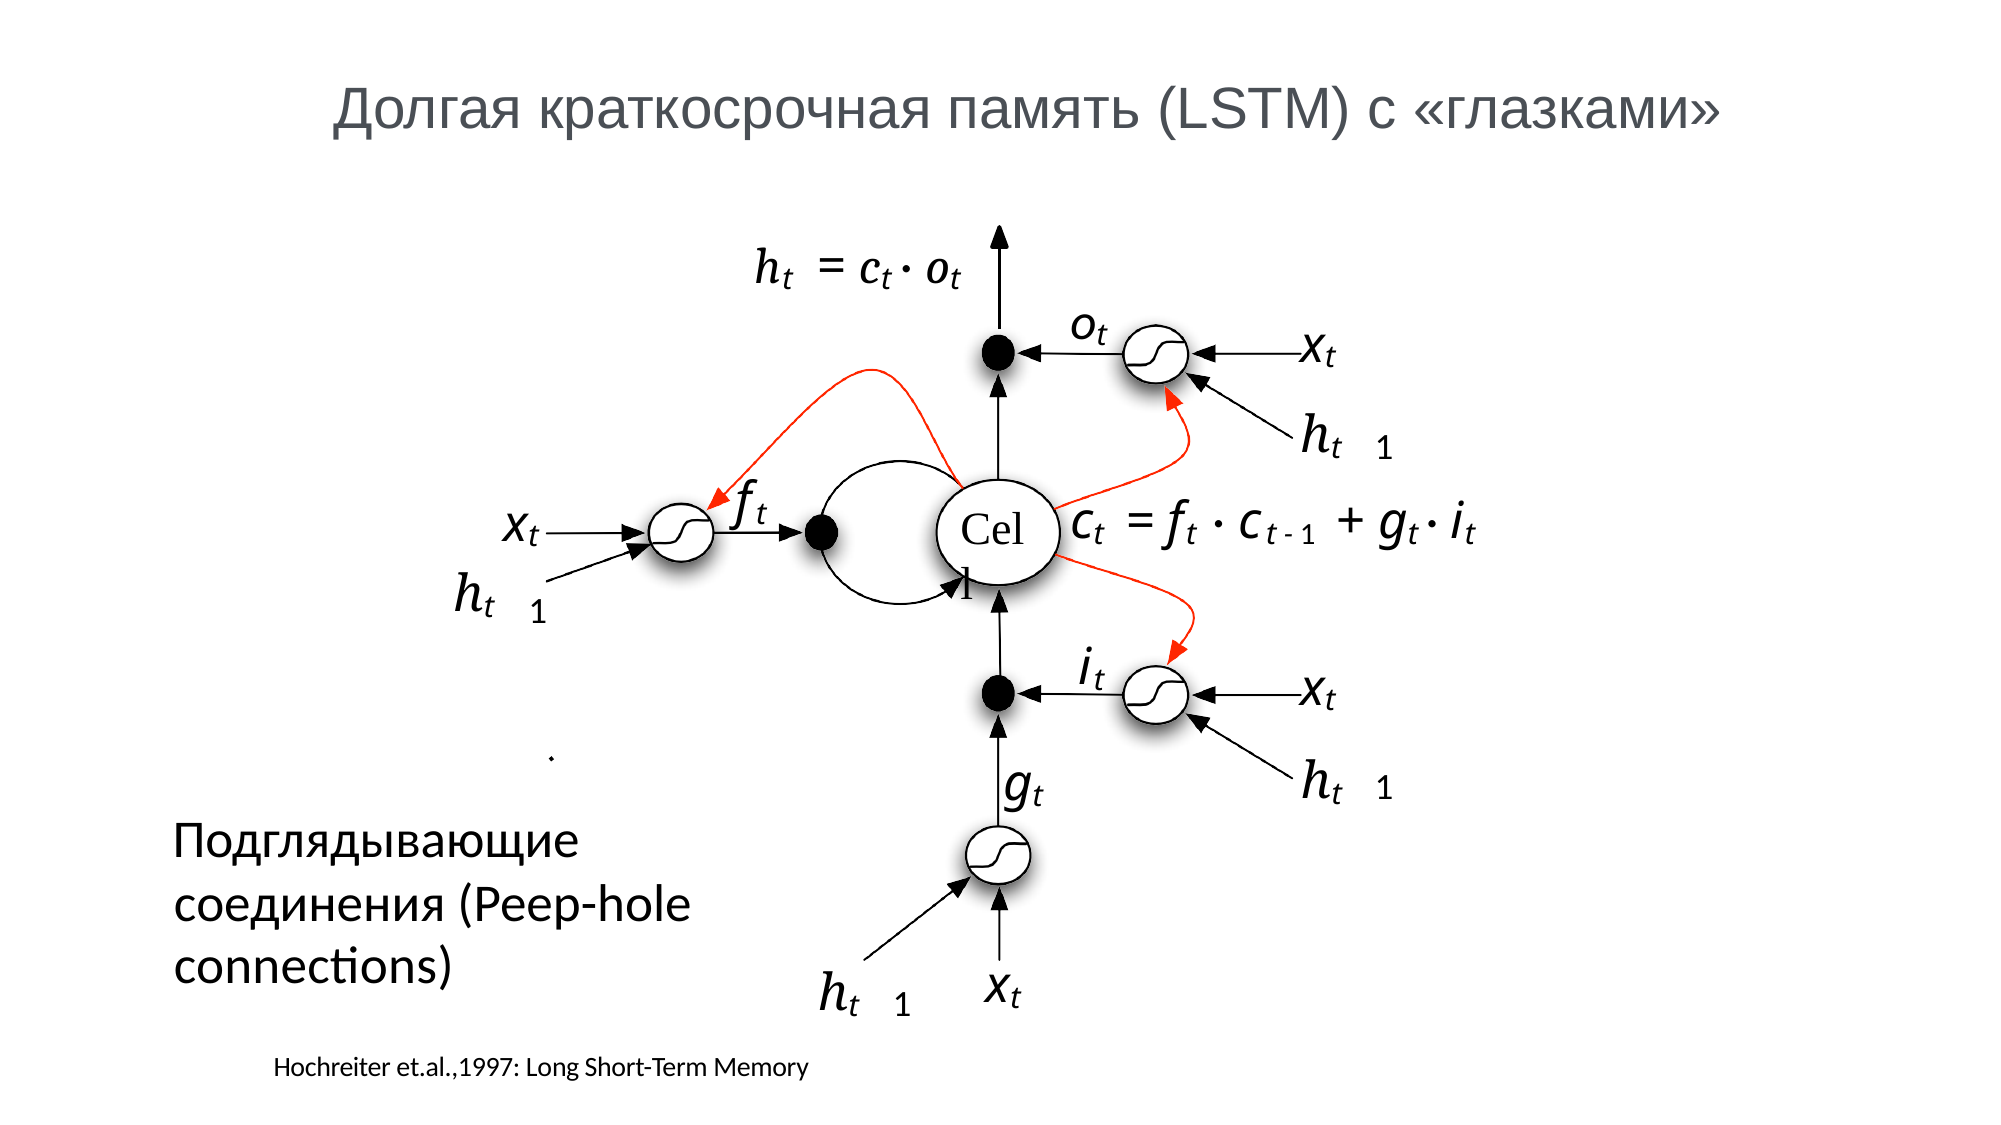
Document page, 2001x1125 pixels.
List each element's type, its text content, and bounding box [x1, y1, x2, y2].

title Долгая краткосрочная память (LSTM) с «глазками» [318, 63, 1866, 158]
text_box Подглядывающие соединения (Peep-hole connections) [172, 805, 451, 995]
text_box Hochreiter et.al.,1997: Long Short-Term Memory [272, 1048, 1511, 1083]
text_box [451, 226, 1549, 1024]
